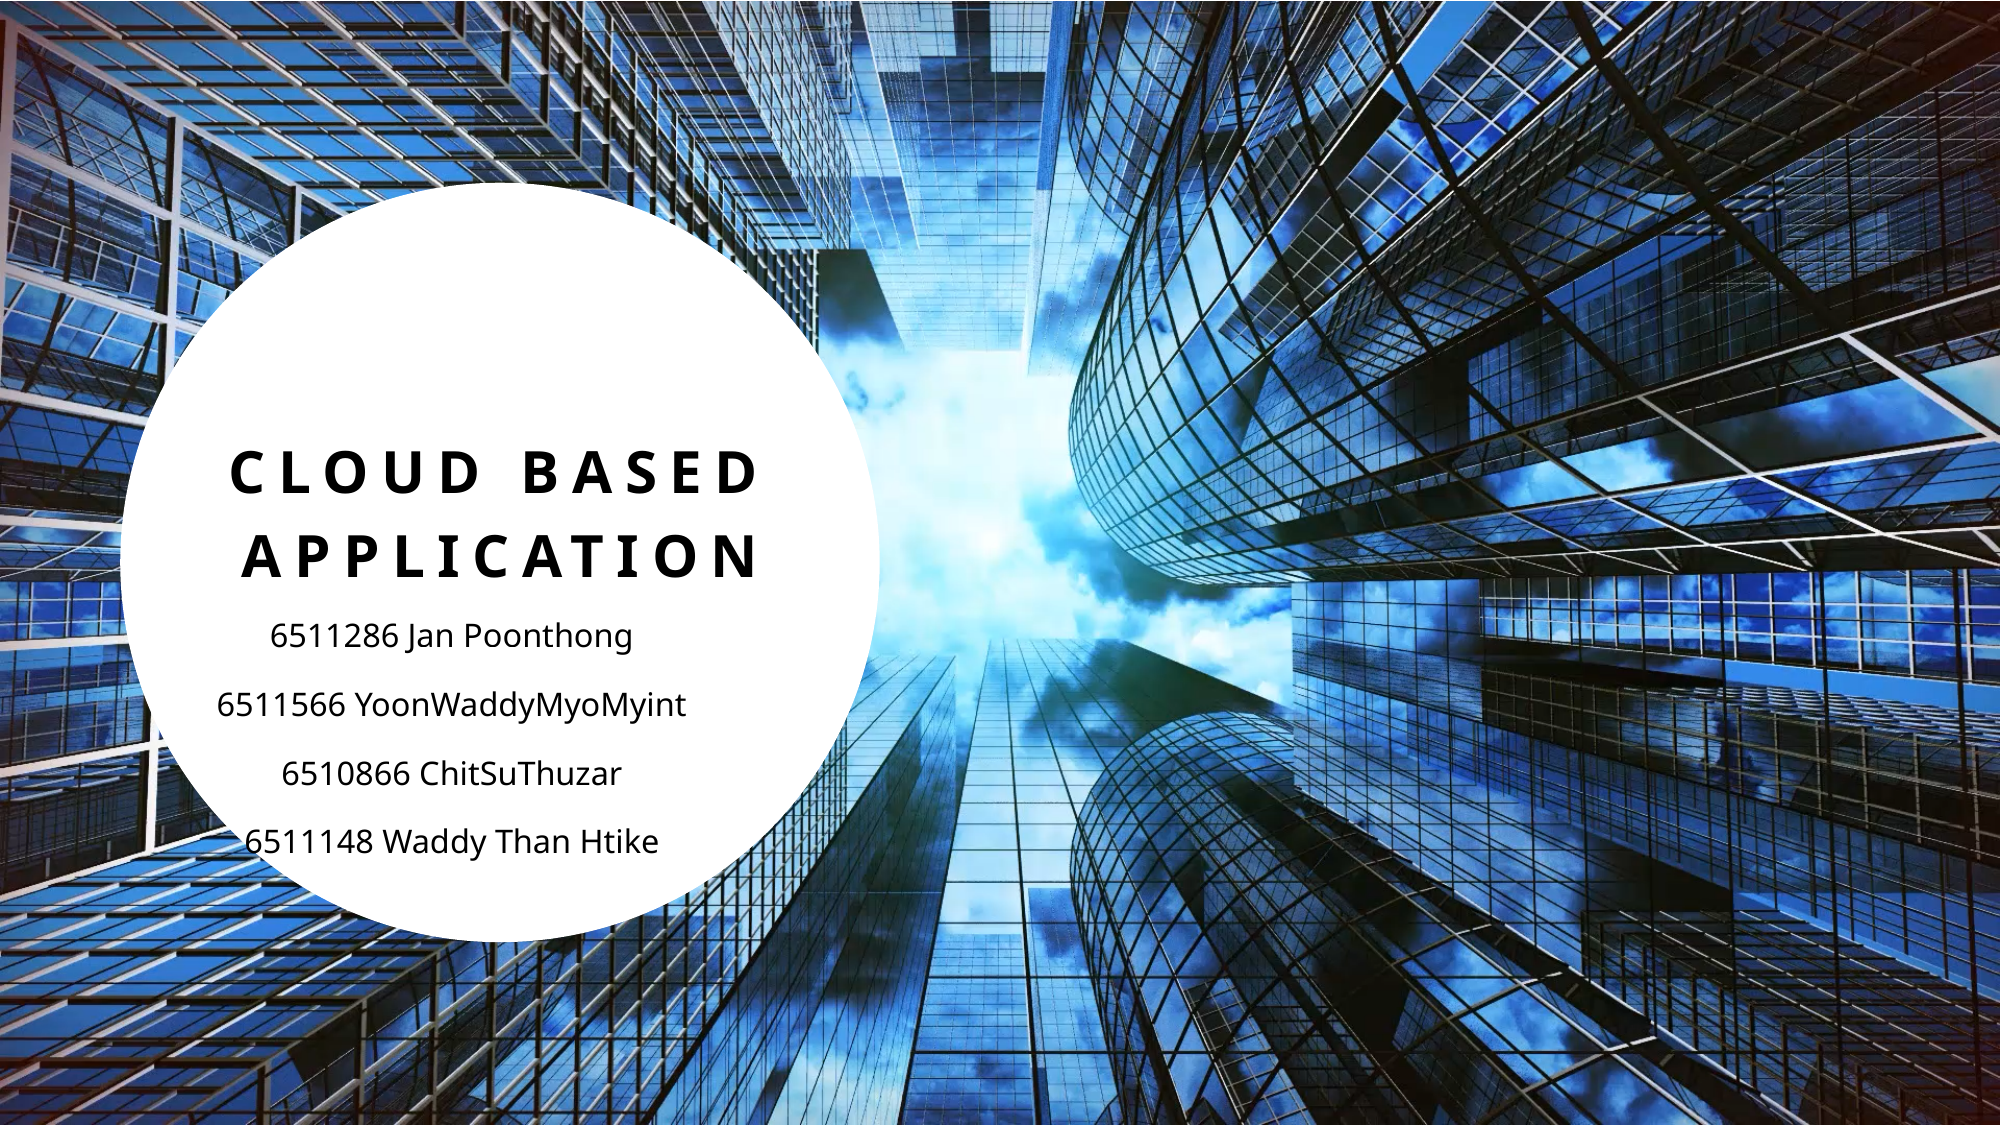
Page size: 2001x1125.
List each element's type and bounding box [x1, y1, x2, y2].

text_box [0, 0, 2000, 1125]
